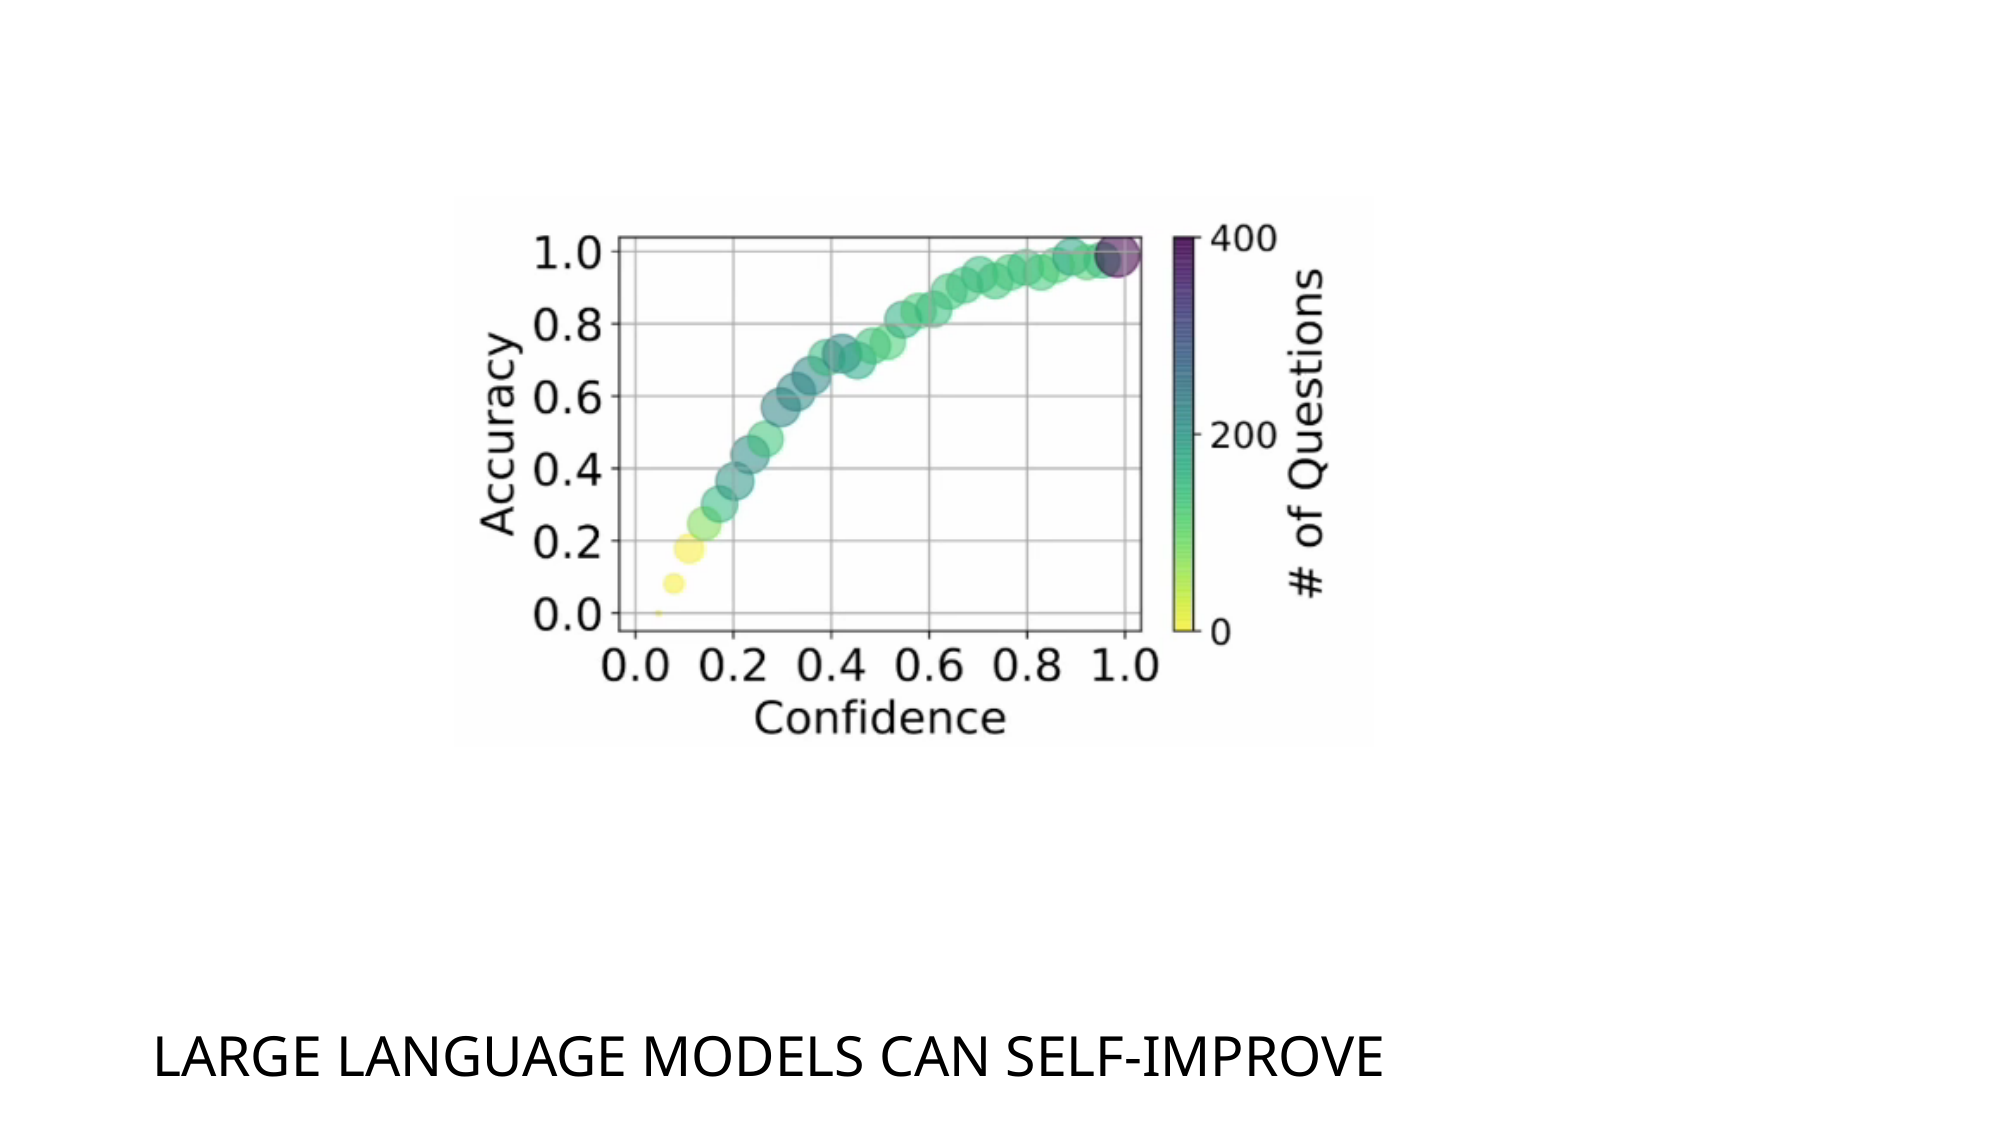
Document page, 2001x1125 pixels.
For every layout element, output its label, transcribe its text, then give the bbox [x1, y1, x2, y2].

list LARGE LANGUAGE MODELS CAN SELF-IMPROVE [137, 299, 1863, 1098]
picture [454, 196, 1374, 747]
